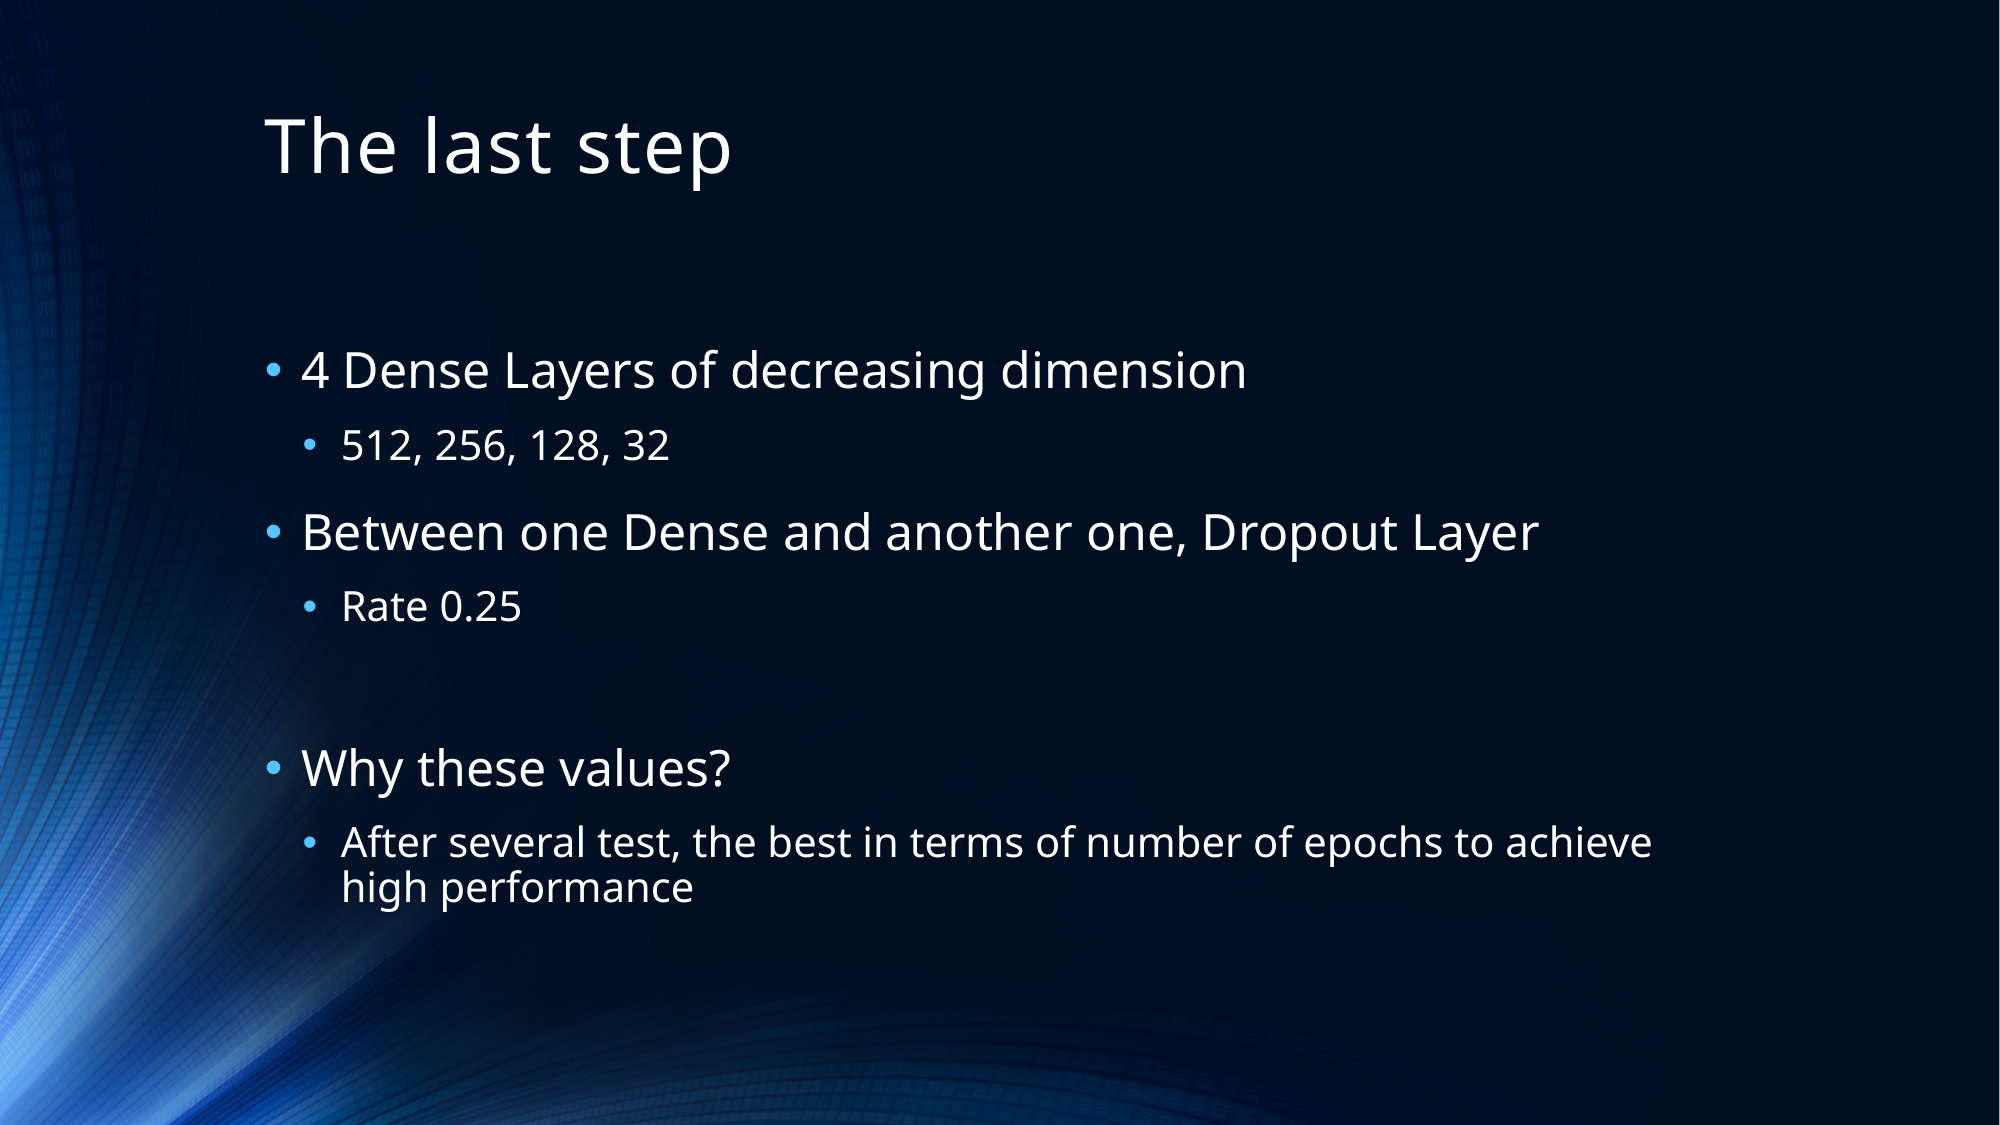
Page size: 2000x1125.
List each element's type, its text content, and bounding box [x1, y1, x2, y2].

picture [0, 0, 2000, 1125]
list 4 Dense Layers of decreasing dimension 512, 256, 128, 32 Between one Dense and another one, Dropout Layer Rate 0.25 Why these values? After several test, the best in terms of number of epochs to achieve high performance [249, 338, 1749, 1014]
title The last step [249, 62, 1750, 288]
